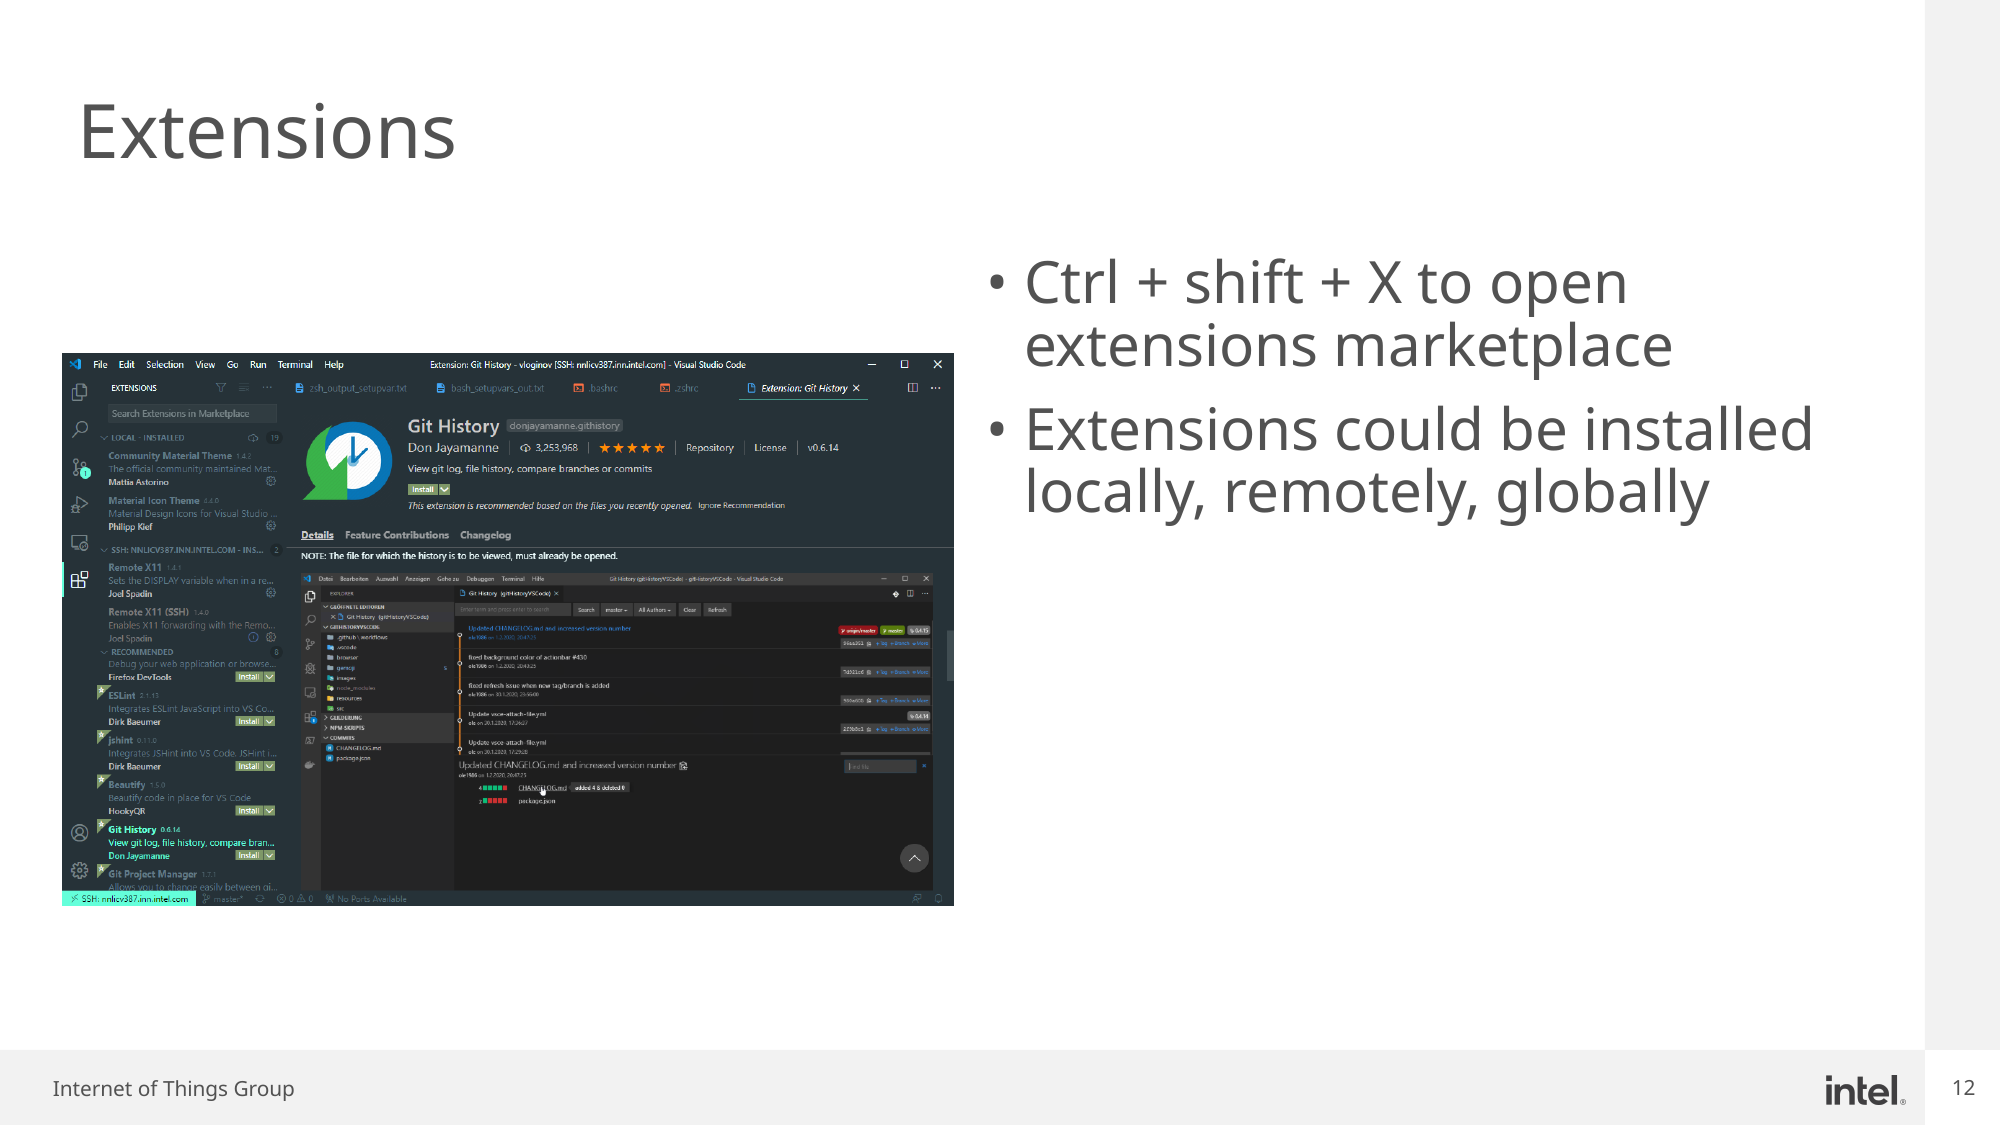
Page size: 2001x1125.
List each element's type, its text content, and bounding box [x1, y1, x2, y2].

picture [1826, 1075, 1906, 1105]
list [62, 353, 954, 906]
title Extensions [62, 36, 1863, 234]
list Ctrl + shift + X to open extensions marketplace Extensions could be installed locally, remotely, globally [971, 245, 1863, 1015]
